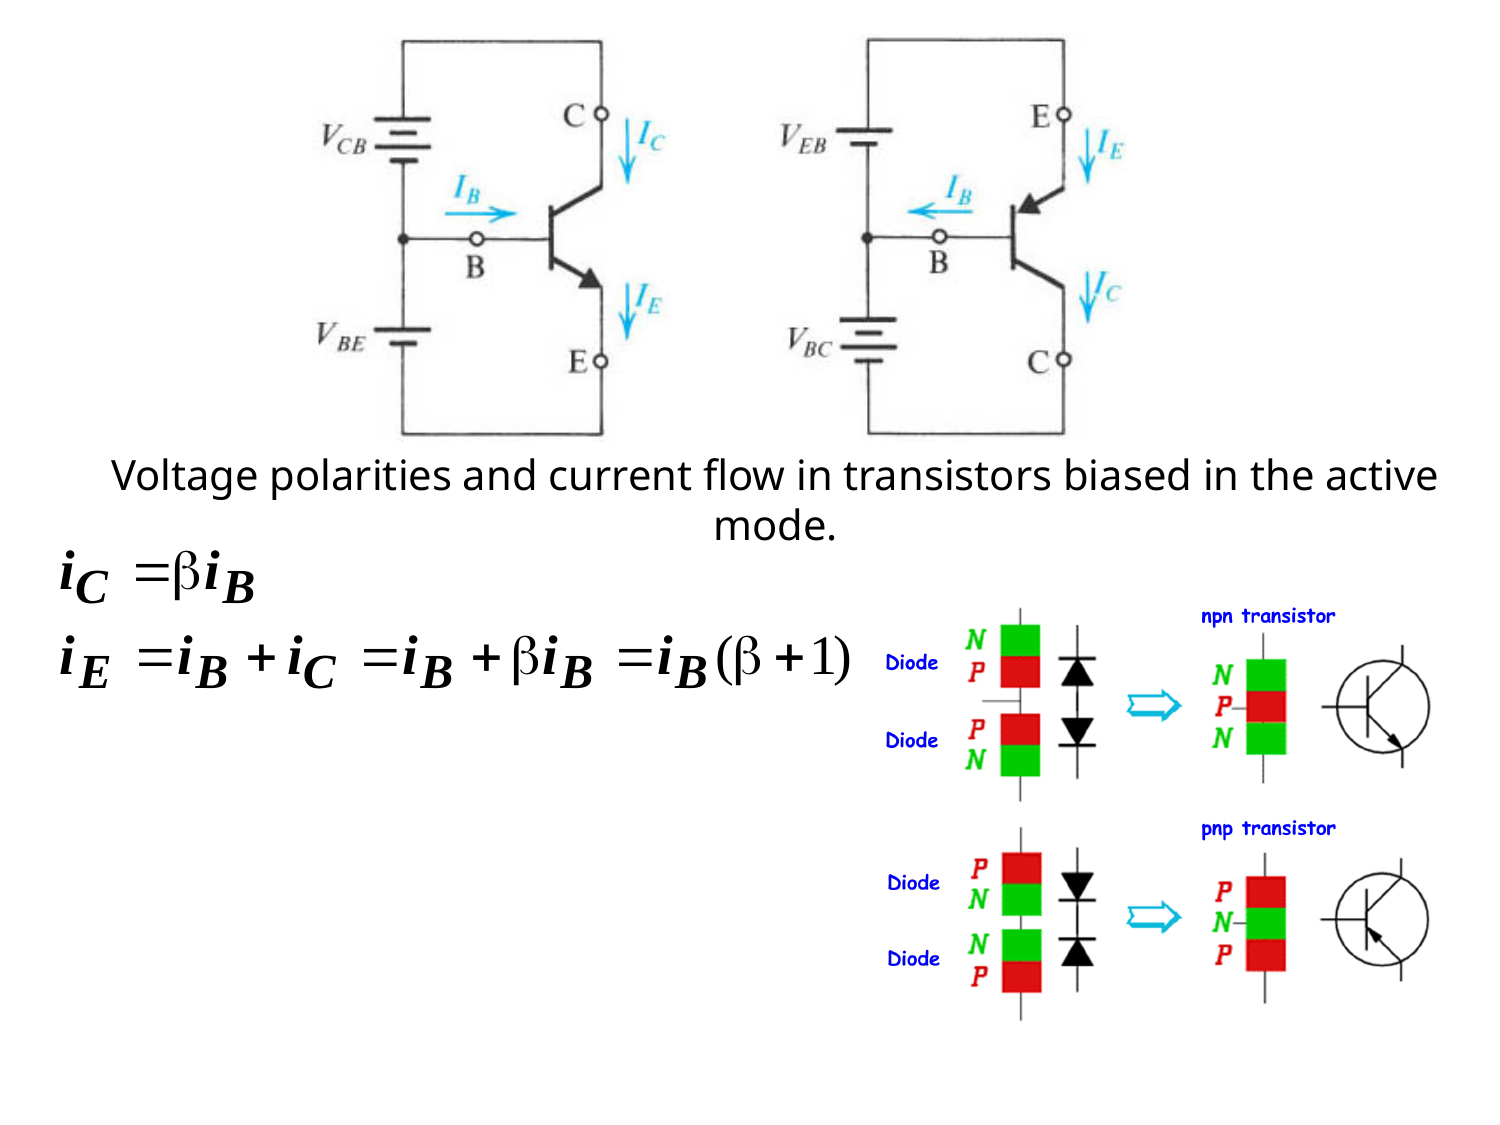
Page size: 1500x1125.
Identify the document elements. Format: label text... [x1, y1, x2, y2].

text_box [46, 527, 869, 709]
picture [873, 597, 1437, 1022]
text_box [312, 33, 1127, 442]
text_box Voltage polarities and current flow in transistors biased in the active mode. [50, 441, 1500, 557]
